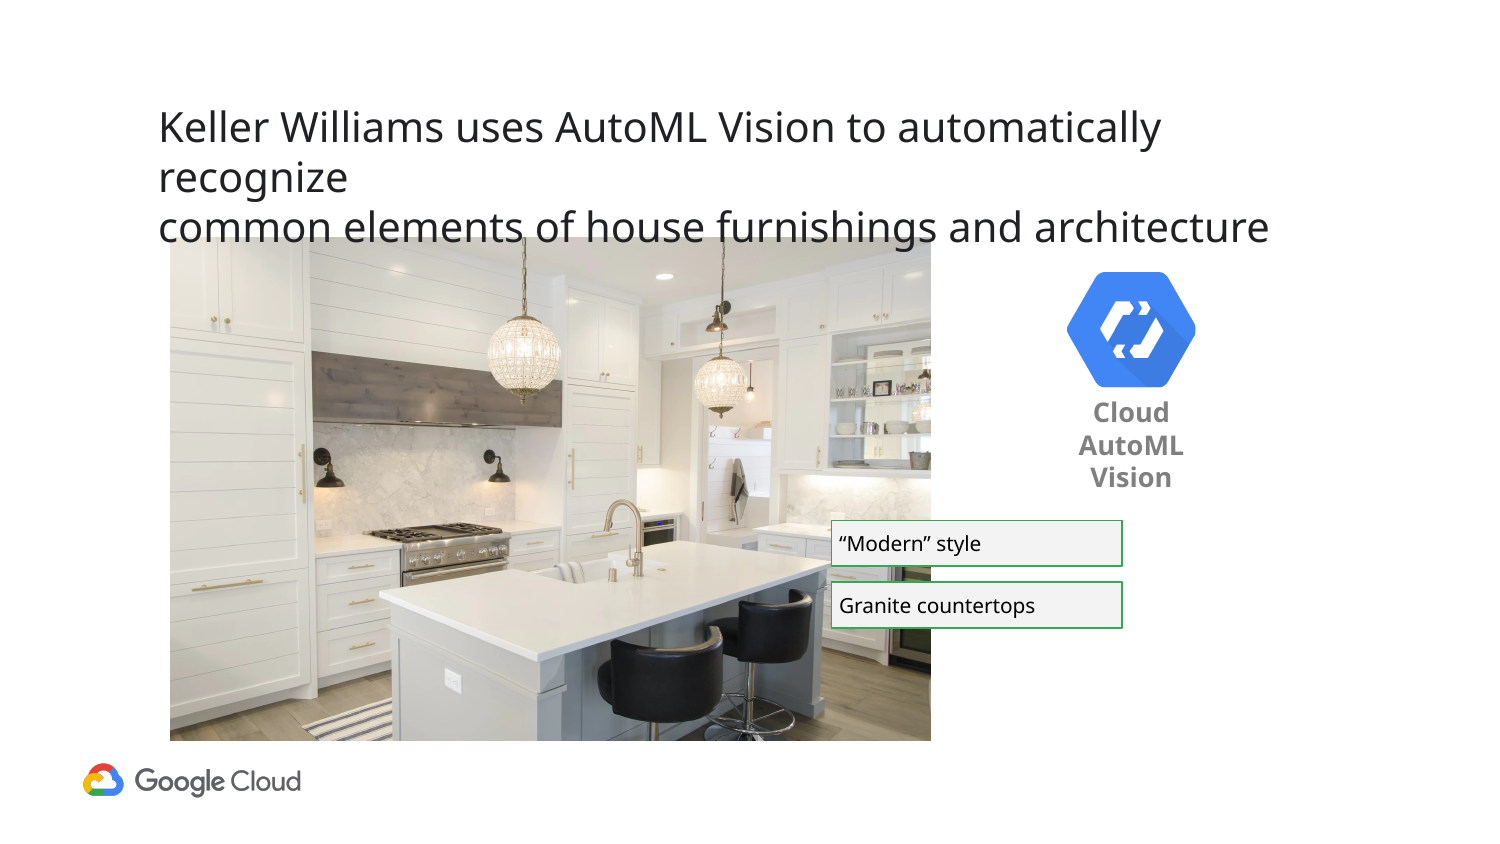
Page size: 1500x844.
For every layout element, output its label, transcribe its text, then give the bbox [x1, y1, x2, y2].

picture [82, 759, 301, 801]
text_box Cloud AutoML Vision [1048, 413, 1214, 475]
text_box “Modern” style [936, 520, 1123, 567]
text_box Granite countertops [936, 582, 1123, 629]
picture [170, 237, 931, 742]
text_box Keller Williams uses AutoML Vision to automatically recognize common elements of house furnishings and architecture [143, 86, 1348, 196]
picture [1066, 271, 1196, 388]
